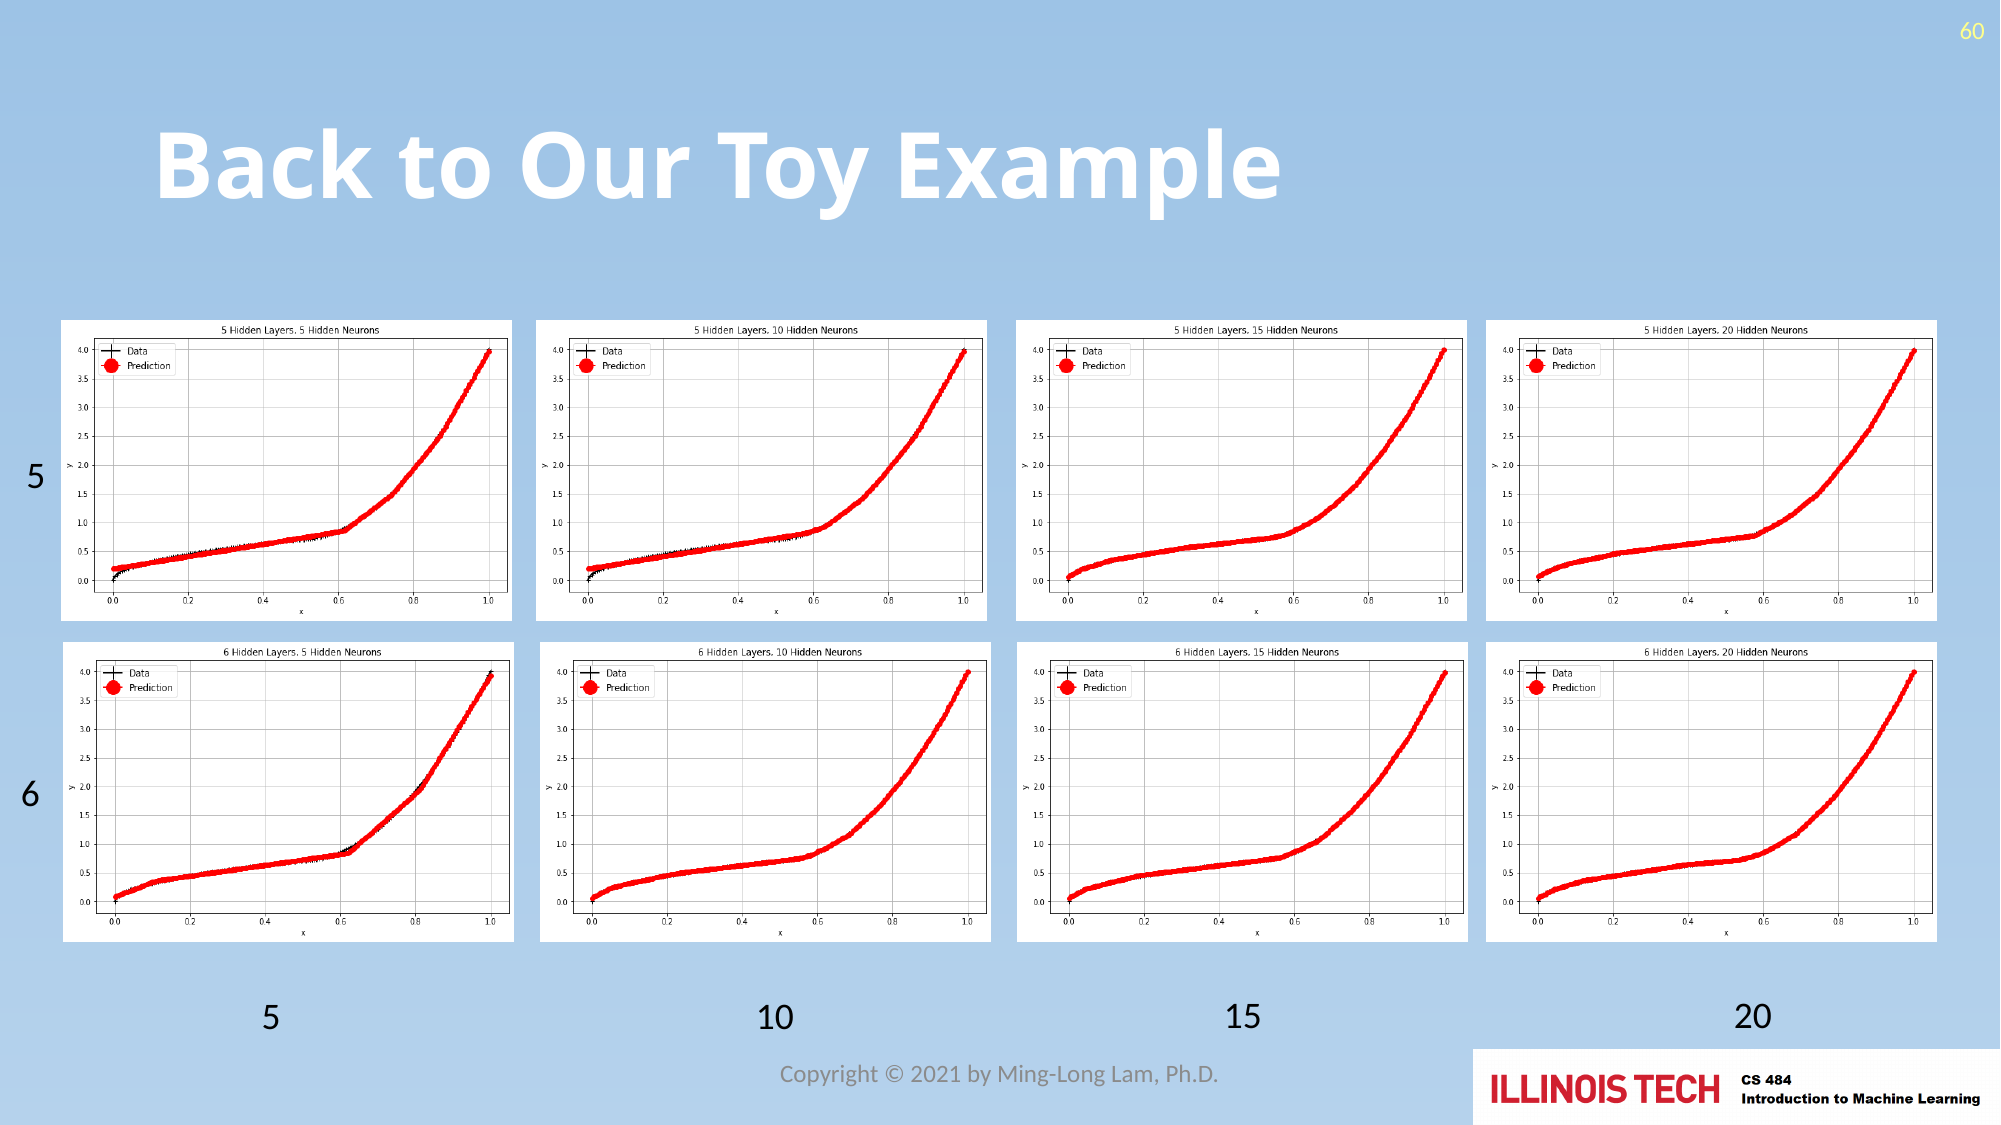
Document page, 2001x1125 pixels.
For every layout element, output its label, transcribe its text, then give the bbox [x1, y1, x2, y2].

text_box 5 [11, 443, 51, 504]
picture [536, 320, 987, 621]
picture [61, 320, 512, 621]
text_box 15 [1206, 984, 1279, 1042]
picture [1017, 642, 1468, 943]
picture [63, 642, 514, 943]
slide_number 60 [1550, 0, 2000, 60]
picture [1485, 642, 1937, 943]
text_box 10 [738, 984, 811, 1042]
title Back to Our Toy Example [137, 59, 1863, 278]
footer Copyright © 2021 by Ming-Long Lam, Ph.D. [662, 1042, 1338, 1103]
picture [1473, 1049, 2000, 1125]
picture [540, 642, 991, 943]
text_box 6 [6, 761, 46, 822]
picture [1016, 320, 1467, 621]
picture [1485, 320, 1937, 621]
text_box 20 [1714, 984, 1792, 1044]
text_box 5 [246, 984, 287, 1045]
